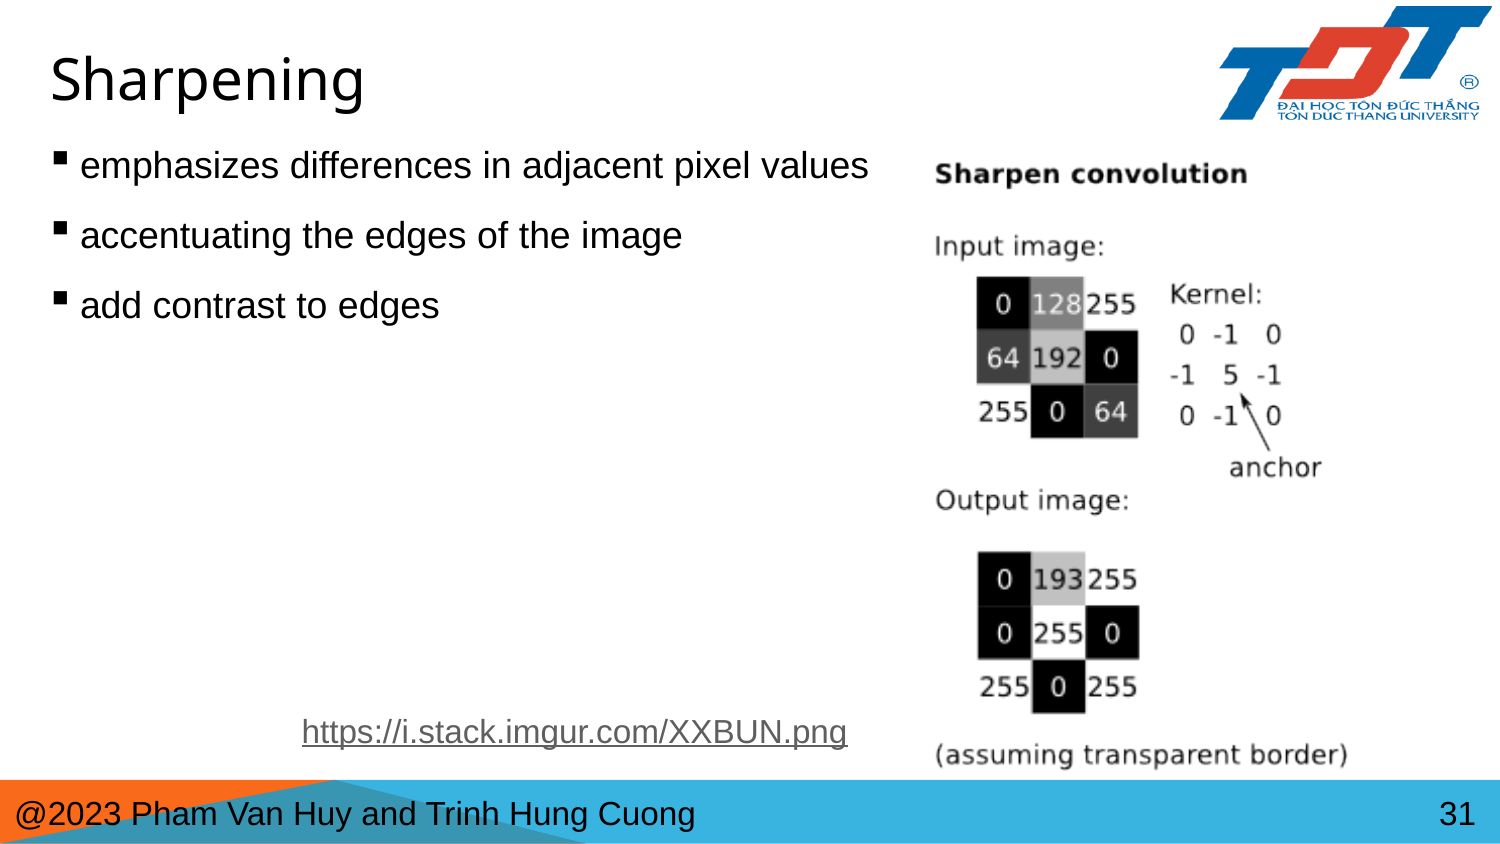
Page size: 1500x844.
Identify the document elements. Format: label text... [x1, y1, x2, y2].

list emphasizes differences in adjacent pixel values accentuating the edges of the image add contrast to edges [34, 133, 896, 771]
picture [901, 6, 1492, 814]
text_box https://i.stack.imgur.com/XXBUN.png [286, 702, 864, 758]
title Sharpening [34, 43, 1269, 111]
